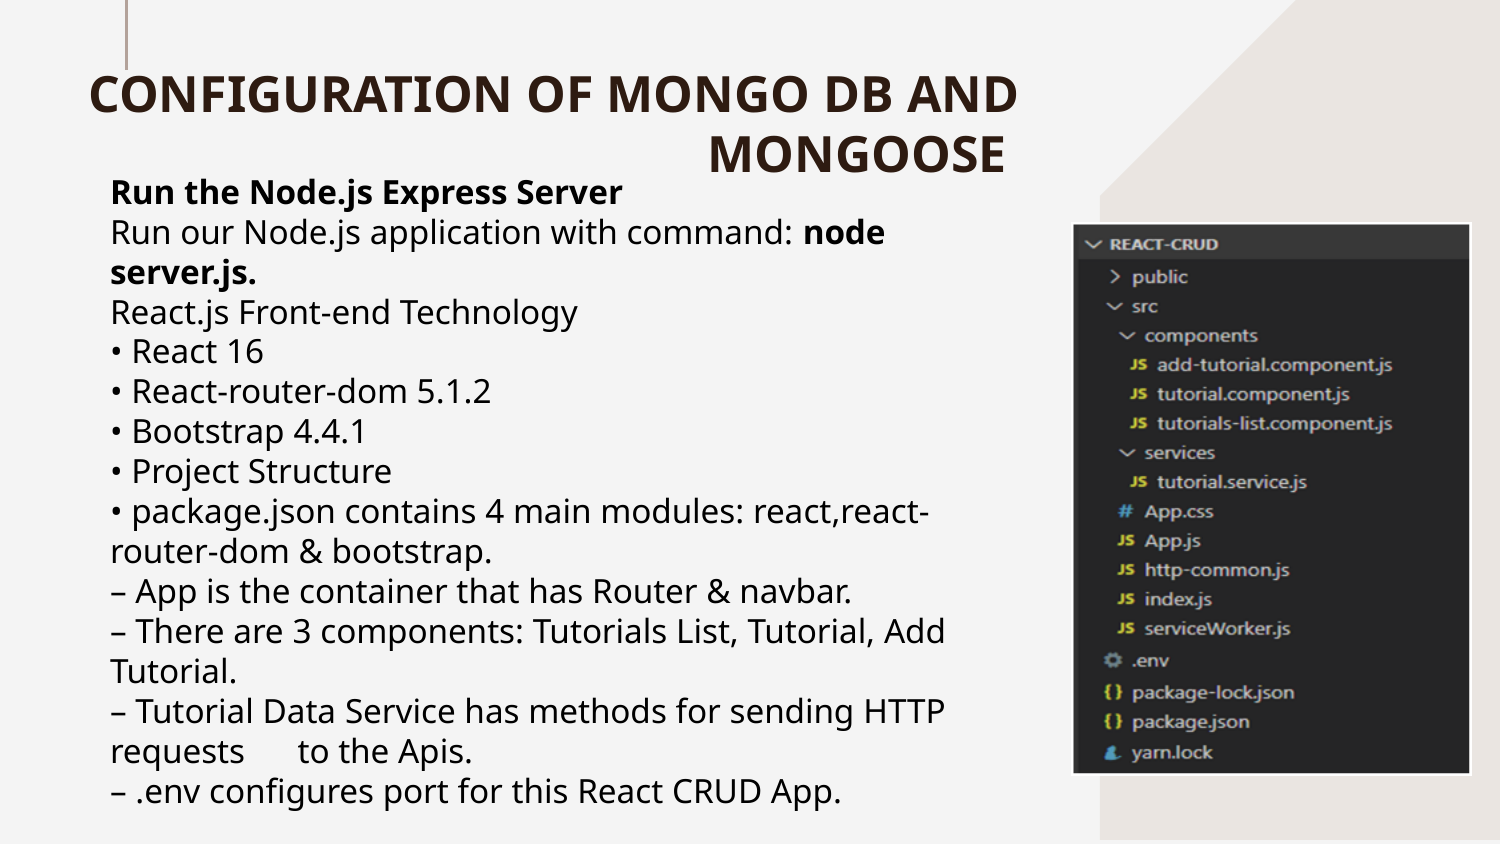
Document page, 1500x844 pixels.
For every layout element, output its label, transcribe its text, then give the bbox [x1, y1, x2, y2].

title CONFIGURATION OF MONGO DB AND MONGOOSE [52, 47, 1035, 155]
picture [1071, 222, 1472, 777]
text_box Run the Node.js Express Server Run our Node.js application with command: node server.js. React.js Front-end Technology • React 16 • React-router-dom 5.1.2 • Bootstrap 4.4.1 • Project Structure • package.json contains 4 main modules: react,react-router-dom & bootstrap. – App is the container that has Router & navbar. – There are 3 components: Tutorials List, Tutorial, Add Tutorial. – Tutorial Data Service has methods for sending HTTP requests to the Apis. – .env configures port for this React CRUD App. [94, 156, 1044, 844]
text_box [1099, 0, 1500, 840]
